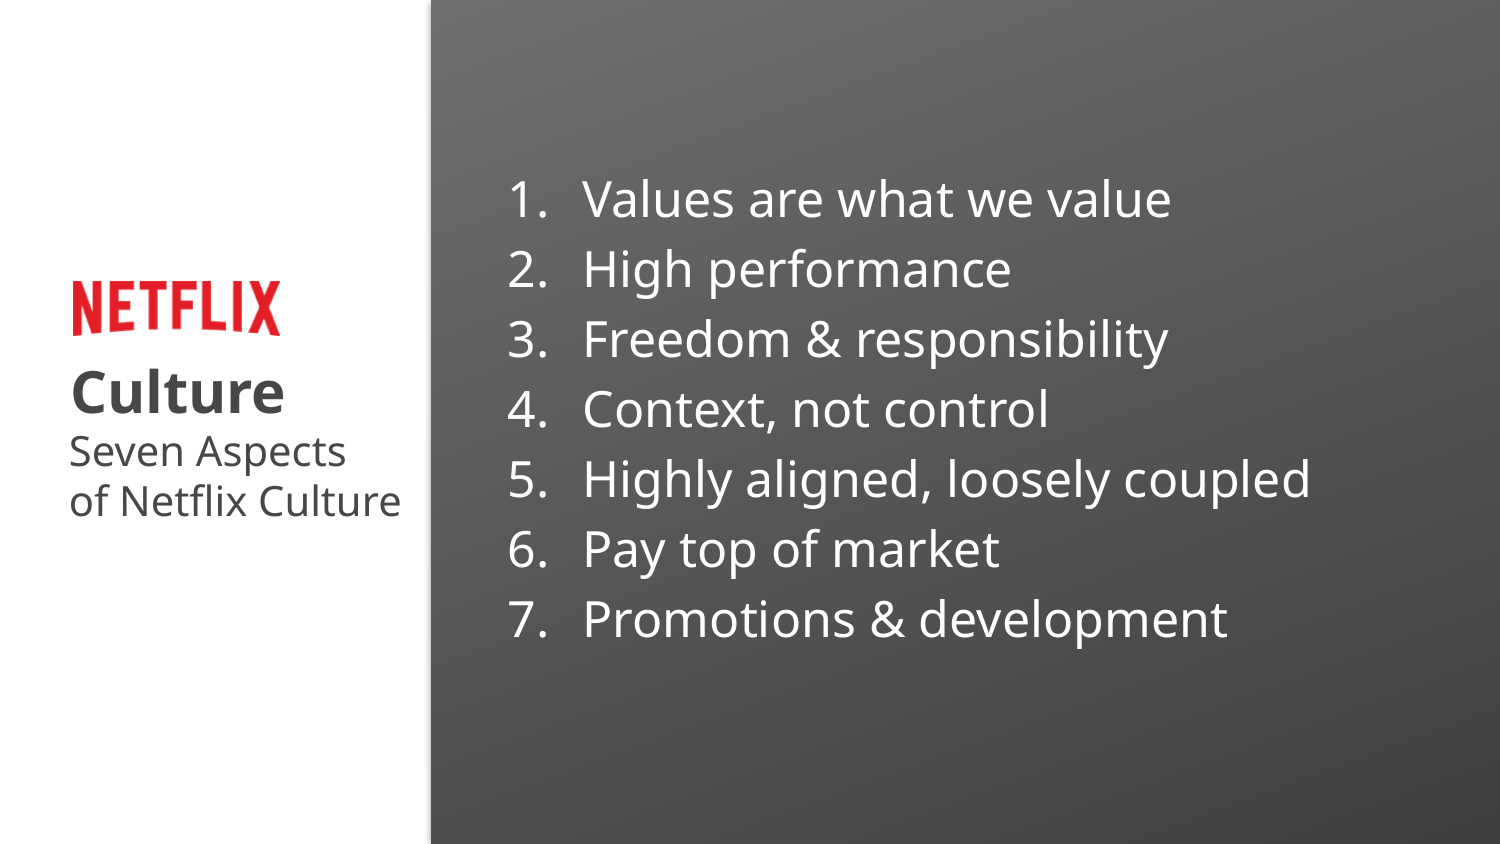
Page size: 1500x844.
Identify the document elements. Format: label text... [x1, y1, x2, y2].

text_box [430, 0, 1500, 844]
text_box Culture [55, 347, 400, 417]
picture [57, 266, 293, 351]
text_box Seven Aspects of Netflix Culture [54, 417, 417, 533]
list Values are what we value High performance Freedom & responsibility Context, not control Highly aligned, loosely coupled Pay top of market Promotions & development [492, 159, 1427, 685]
